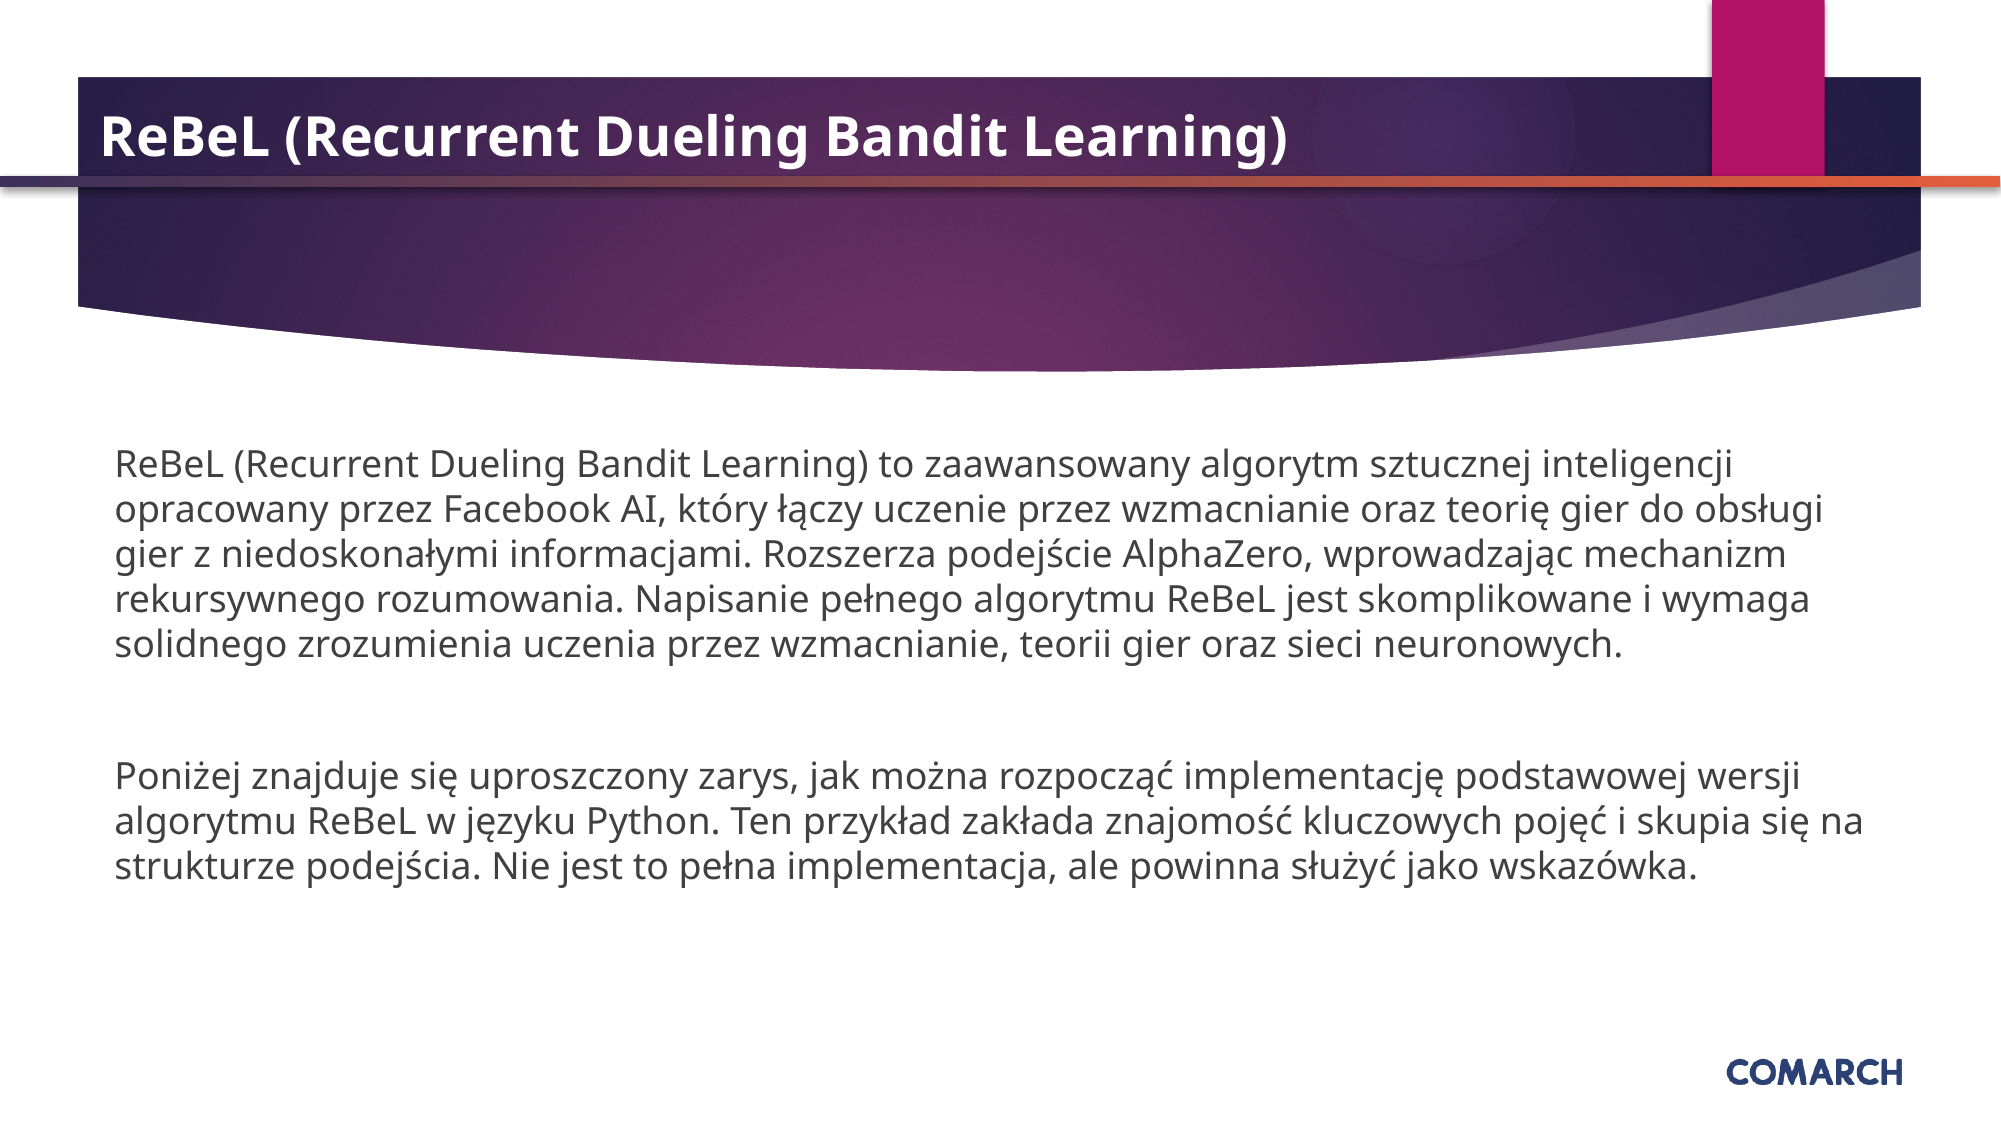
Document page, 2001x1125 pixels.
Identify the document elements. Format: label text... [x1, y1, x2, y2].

list ReBeL (Recurrent Dueling Bandit Learning) [99, 23, 1902, 176]
picture [1726, 1058, 1902, 1085]
list ReBeL (Recurrent Dueling Bandit Learning) to zaawansowany algorytm sztucznej inteligencji opracowany przez Facebook AI, który łączy uczenie przez wzmacnianie oraz teorię gier do obsługi gier z niedoskonałymi informacjami. Rozszerza podejście AlphaZero, wprowadzając mechanizm rekursywnego rozumowania. Napisanie pełnego algorytmu ReBeL jest skomplikowane i wymaga solidnego zrozumienia uczenia przez wzmacnianie, teorii gier oraz sieci neuronowych. Poniżej znajduje się uproszczony zarys, jak można rozpocząć implementację podstawowej wersji algorytmu ReBeL w języku Python. Ten przykład zakłada znajomość kluczowych pojęć i skupia się na strukturze podejścia. Nie jest to pełna implementacja, ale powinna służyć jako wskazówka. [99, 432, 1901, 1013]
